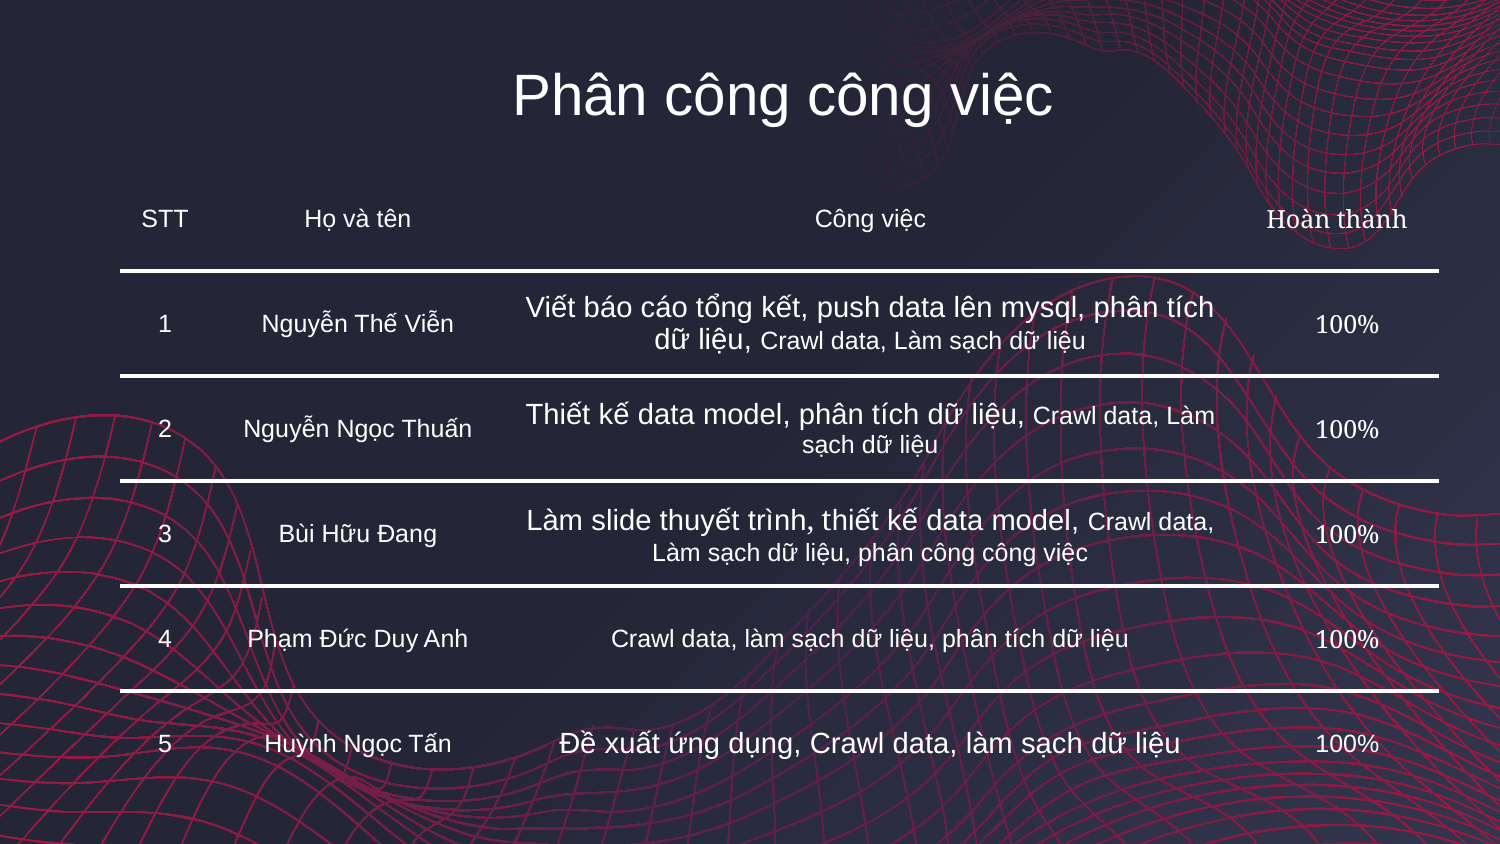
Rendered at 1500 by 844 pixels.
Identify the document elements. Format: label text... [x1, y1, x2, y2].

table_cell Huỳnh Ngọc Tấn [211, 693, 506, 796]
table_cell Thiết kế data model, phân tích dữ liệu, Crawl data, Làm sạch dữ liệu [506, 378, 1235, 479]
table_cell 1 [120, 273, 211, 374]
table_cell Nguyễn Thế Viễn [211, 273, 506, 374]
table_header Công việc [506, 166, 1235, 269]
table_header STT [120, 166, 211, 269]
table_cell Crawl data, làm sạch dữ liệu, phân tích dữ liệu [506, 588, 1235, 689]
table_cell Bùi Hữu Đang [211, 483, 506, 584]
table_cell Phạm Đức Duy Anh [211, 588, 506, 689]
table_cell 4 [120, 588, 211, 689]
table_cell Làm slide thuyết trình, thiết kế data model, Crawl data, Làm sạch dữ liệu, phân công công việc [506, 483, 1235, 584]
table_cell 5 [120, 693, 211, 796]
table_cell 100% [1235, 693, 1439, 796]
text_box Phân công công việc [497, 49, 1070, 135]
table_cell Nguyễn Ngọc Thuấn [211, 378, 506, 479]
table_header Họ và tên [211, 166, 506, 269]
table_cell 3 [120, 483, 211, 584]
table_cell 100% [1235, 378, 1439, 479]
table_cell Viết báo cáo tổng kết, push data lên mysql, phân tích dữ liệu, Crawl data, Làm sạch dữ liệu [506, 273, 1235, 374]
table_cell 100% [1235, 273, 1439, 374]
table_cell 100% [1235, 483, 1439, 584]
table_cell 100% [1235, 588, 1439, 689]
table_cell Đề xuất ứng dụng, Crawl data, làm sạch dữ liệu [506, 693, 1235, 796]
table_header Hoàn thành [1235, 166, 1439, 269]
table_cell 2 [120, 378, 211, 479]
